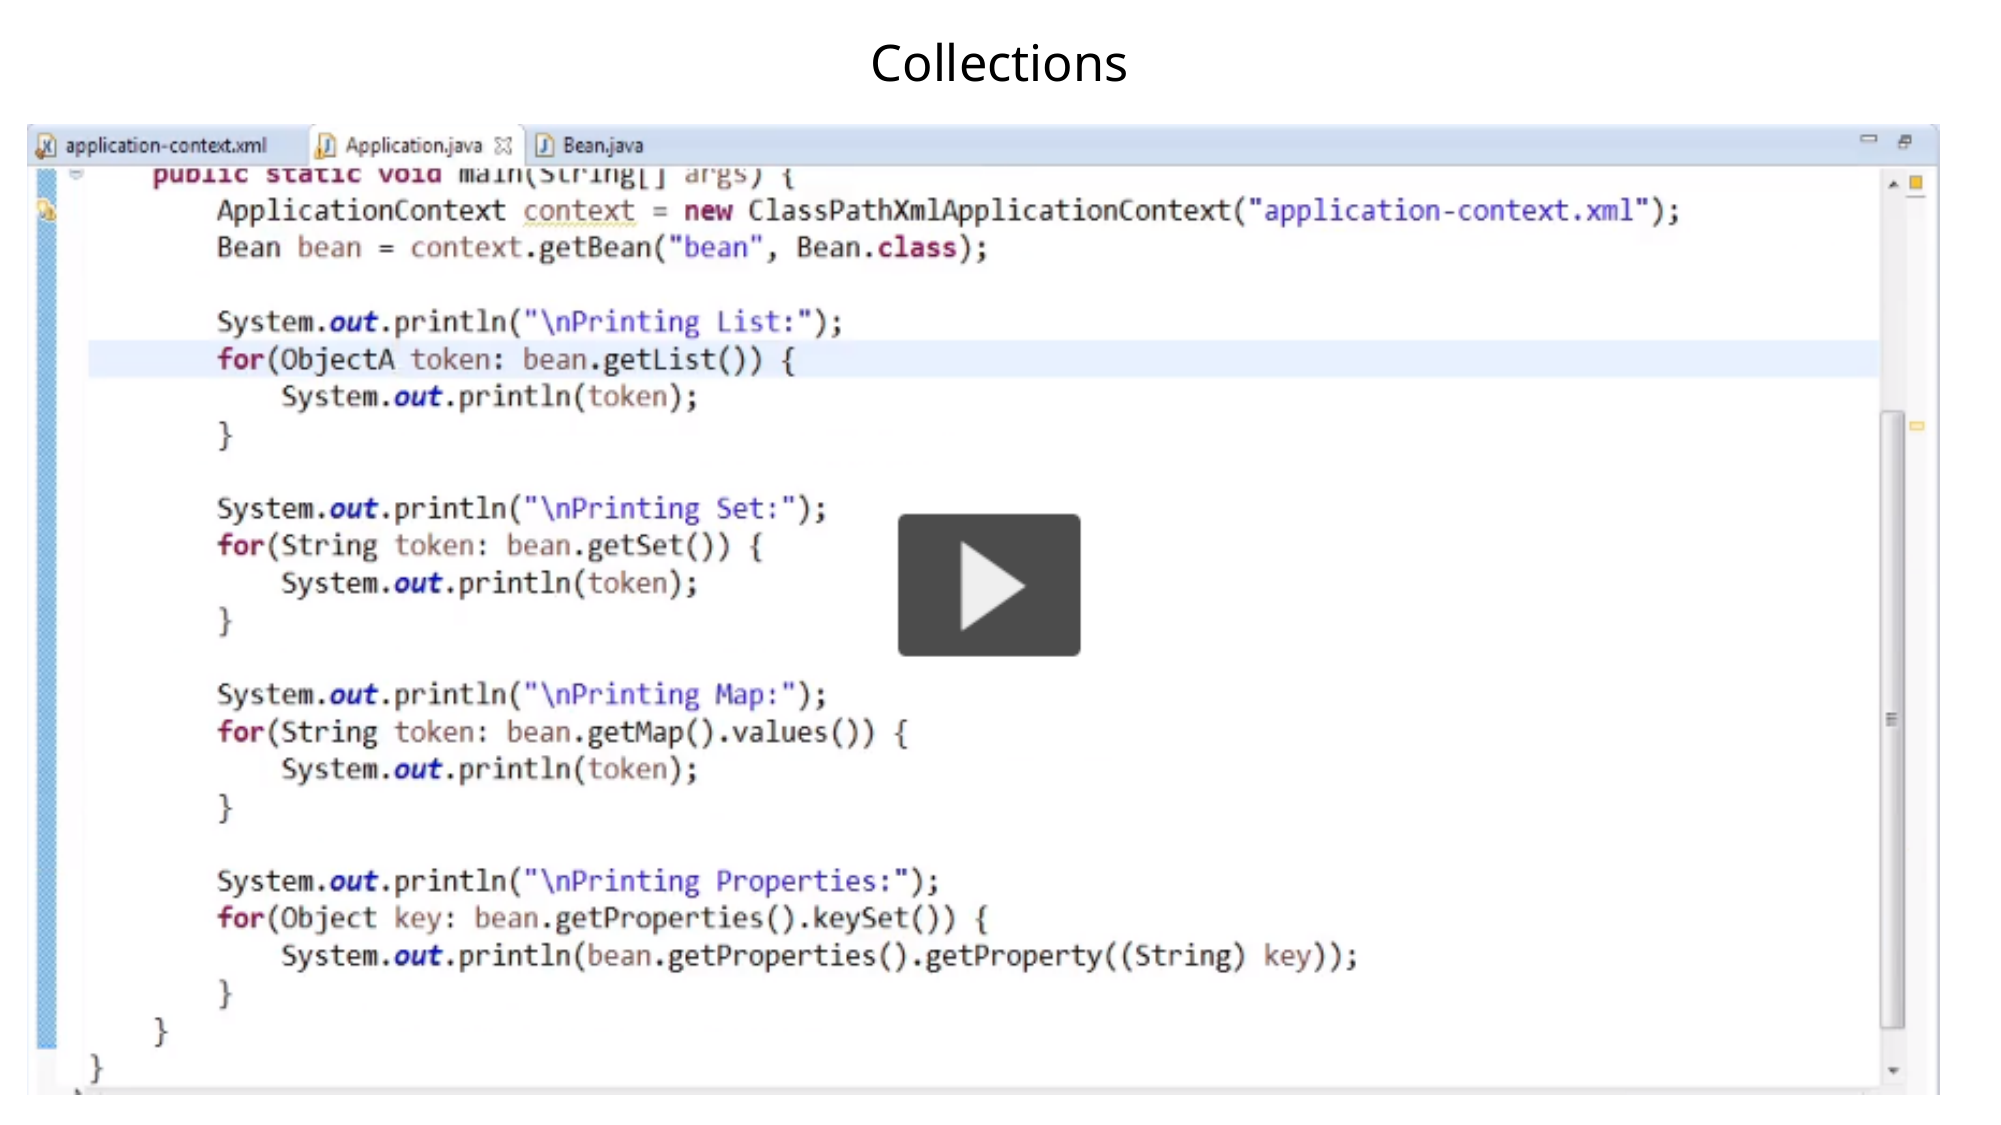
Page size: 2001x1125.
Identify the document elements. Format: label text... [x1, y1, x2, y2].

title Collections [137, 29, 1863, 100]
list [27, 124, 1940, 1095]
